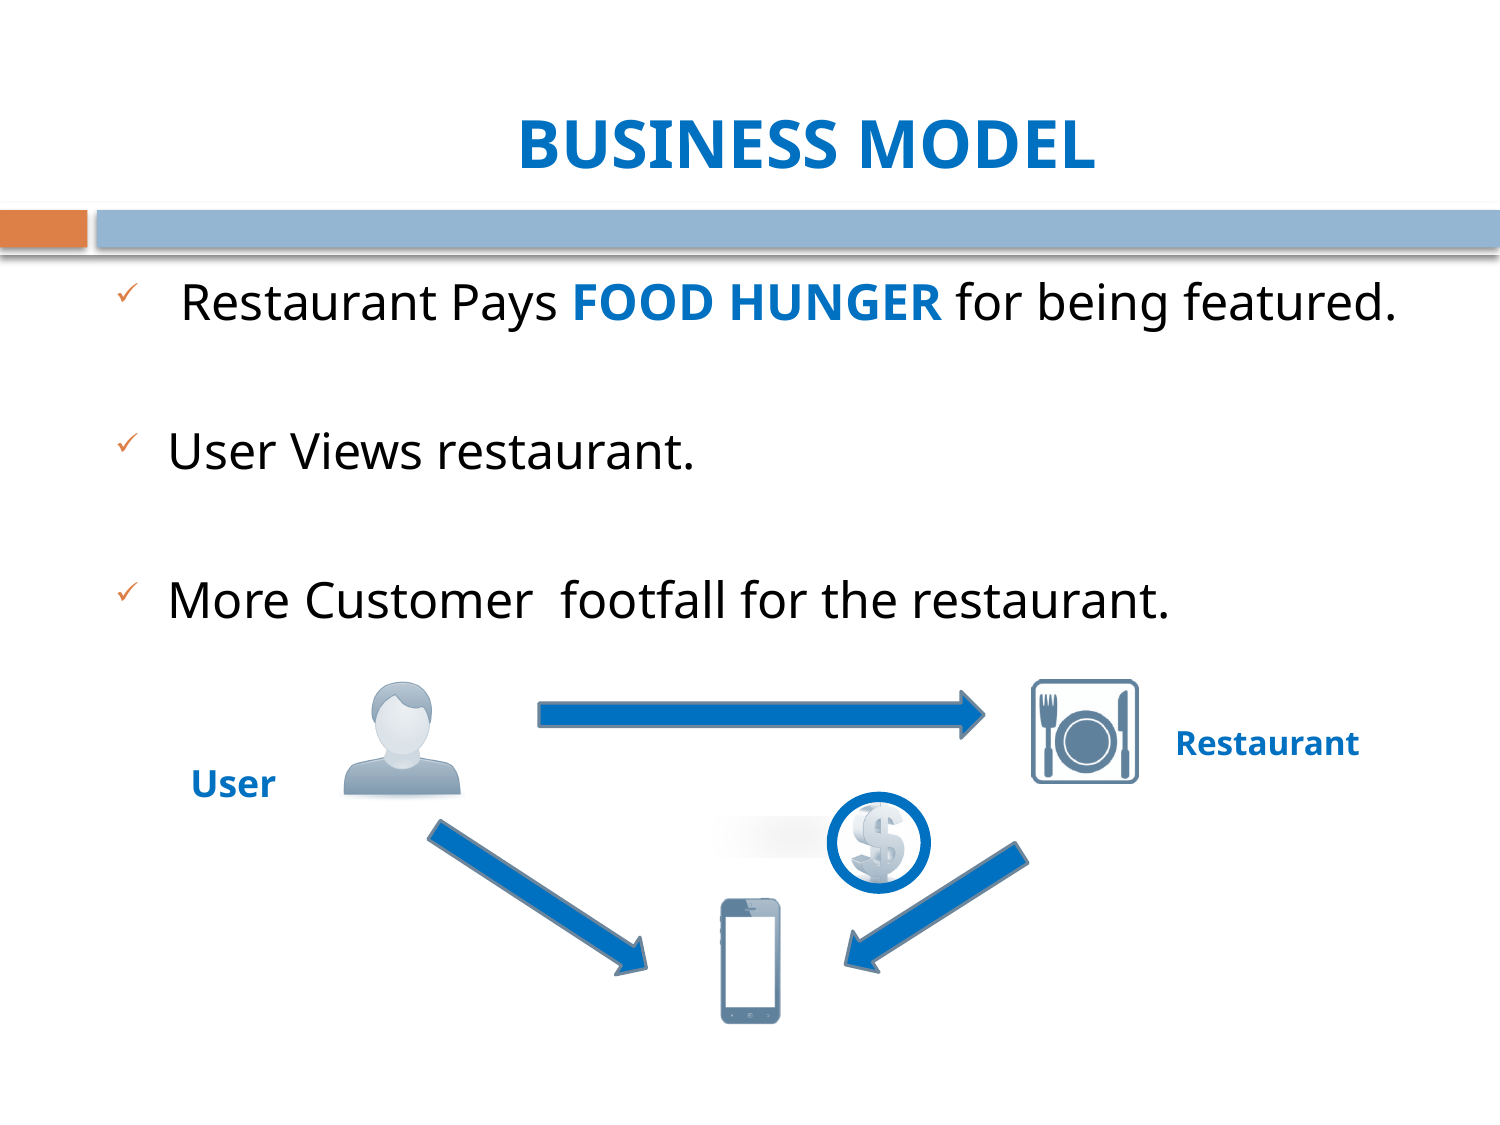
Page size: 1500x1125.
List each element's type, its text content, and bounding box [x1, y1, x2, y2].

picture [831, 796, 927, 889]
picture [679, 890, 821, 1032]
picture [339, 679, 466, 805]
text_box [537, 689, 986, 740]
text_box [843, 841, 1030, 974]
text_box Restaurant [1160, 714, 1407, 770]
list Restaurant Pays FOOD HUNGER for being featured. User Views restaurant. More Customer footfall for the restaurant. [100, 262, 1438, 1000]
picture [1030, 679, 1139, 784]
text_box User [175, 712, 305, 813]
title BUSINESS MODEL [70, 82, 1421, 201]
text_box [426, 819, 649, 977]
